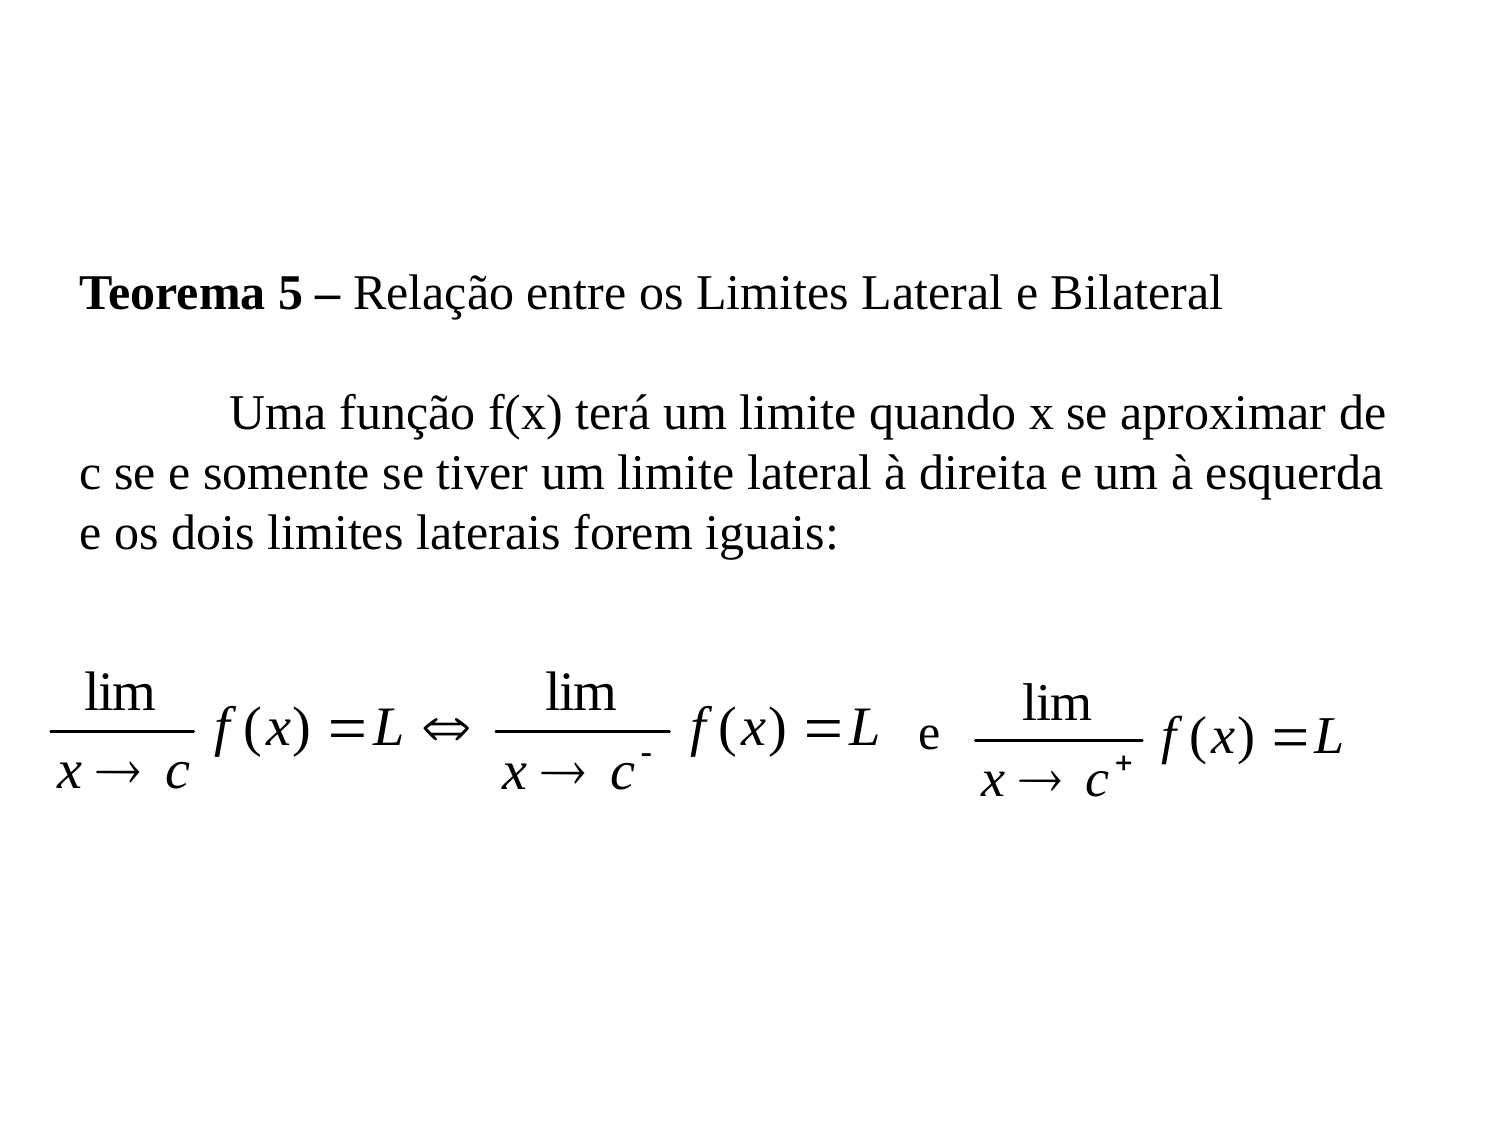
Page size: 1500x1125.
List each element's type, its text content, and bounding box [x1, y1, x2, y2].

text_box Teorema 5 – Relação entre os Limites Lateral e Bilateral Uma função f(x) terá um limite quando x se aproximar de c se e somente se tiver um limite lateral à direita e um à esquerda e os dois limites laterais forem iguais: [64, 252, 1424, 627]
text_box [965, 669, 1354, 808]
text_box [40, 656, 892, 801]
text_box e [903, 692, 960, 768]
